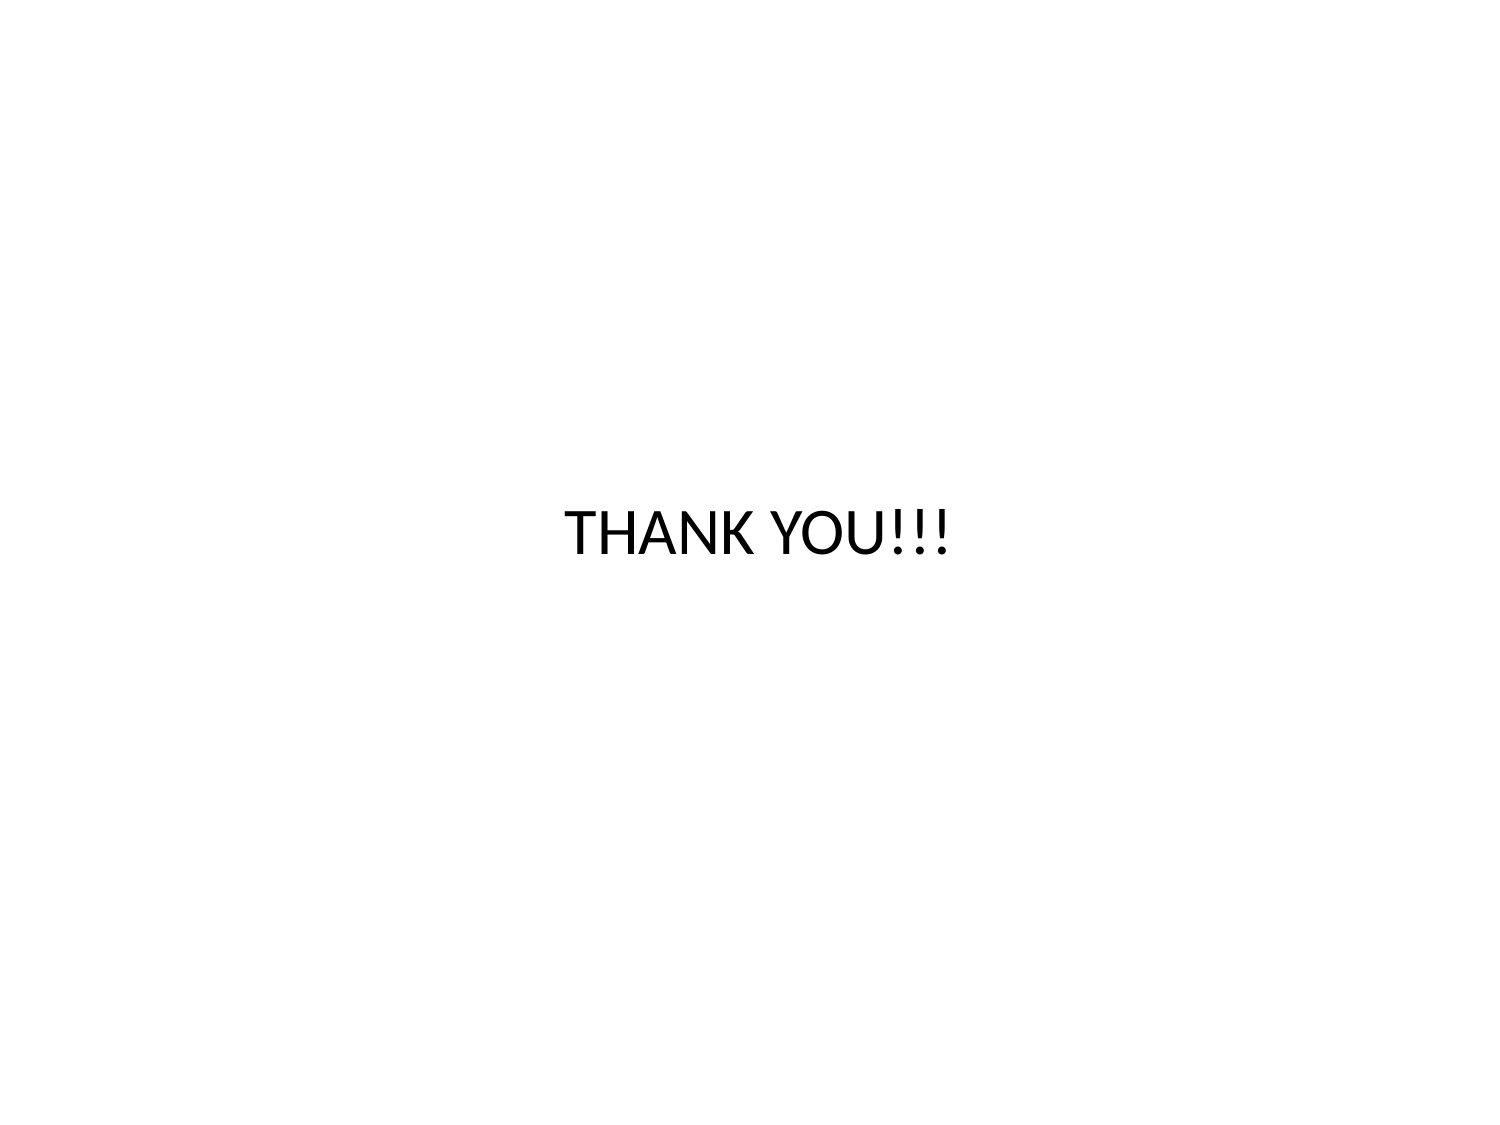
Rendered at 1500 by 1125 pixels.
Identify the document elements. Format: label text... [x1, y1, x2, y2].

list THANK YOU!!! [99, 200, 1450, 943]
